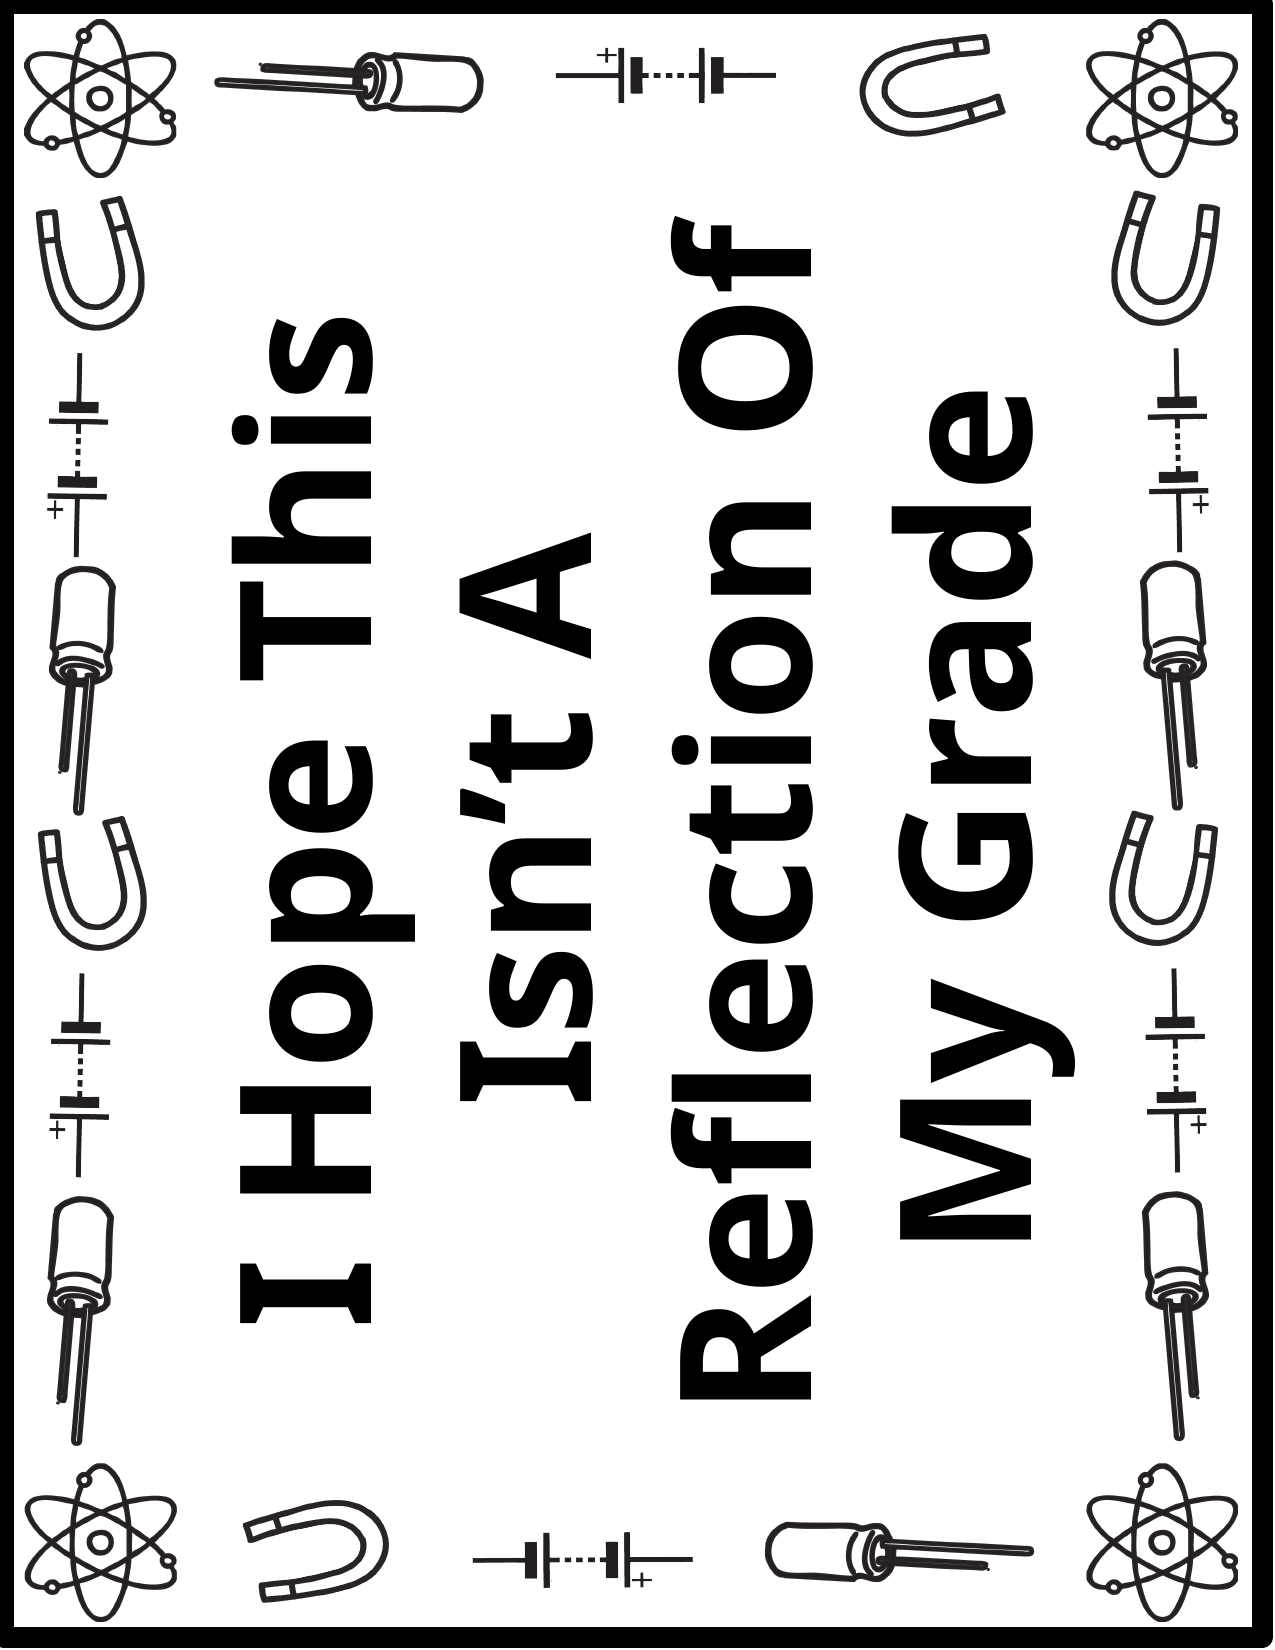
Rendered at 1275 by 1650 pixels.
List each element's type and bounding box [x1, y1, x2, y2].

picture [24, 19, 1238, 1622]
text_box [3, 3, 1263, 1638]
